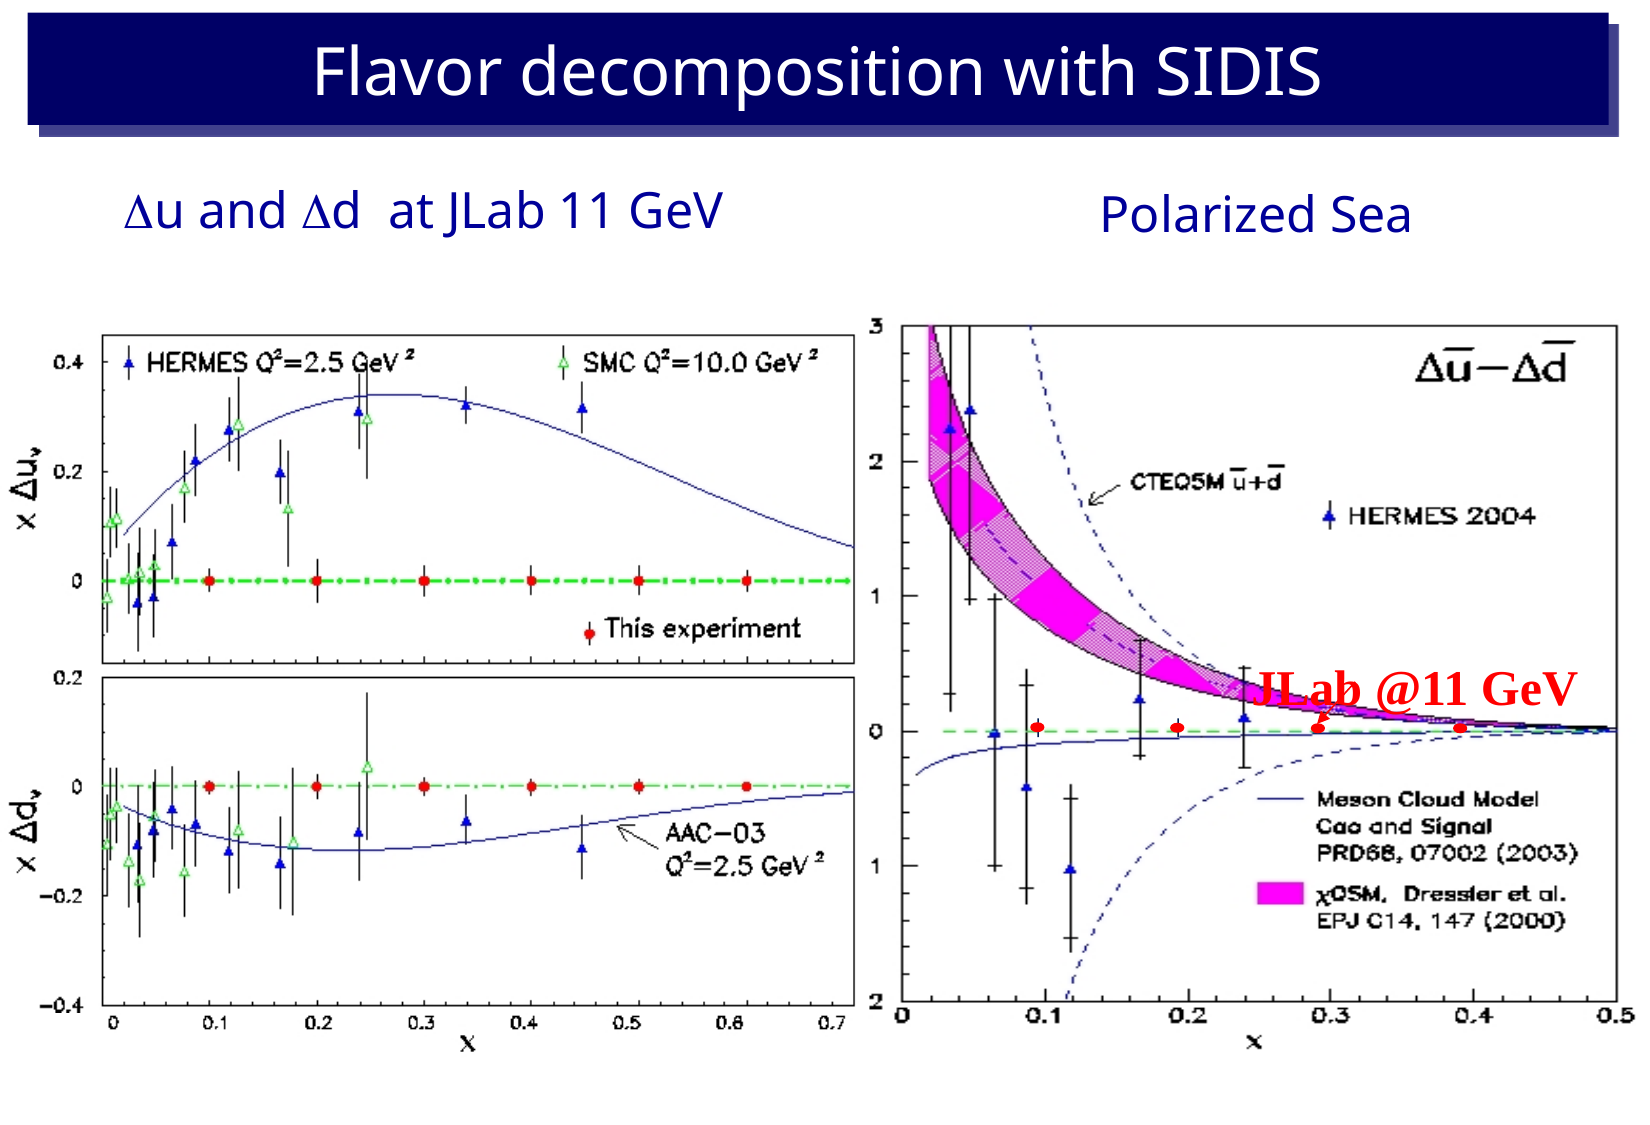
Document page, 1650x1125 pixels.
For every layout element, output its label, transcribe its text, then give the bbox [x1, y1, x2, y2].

text_box Polarized Sea [1084, 174, 1439, 250]
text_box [1030, 647, 1596, 738]
text_box Flavor decomposition with SIDIS [27, 12, 1609, 125]
picture [0, 303, 1650, 1059]
text_box Du and Dd at JLab 11 GeV [96, 171, 774, 247]
